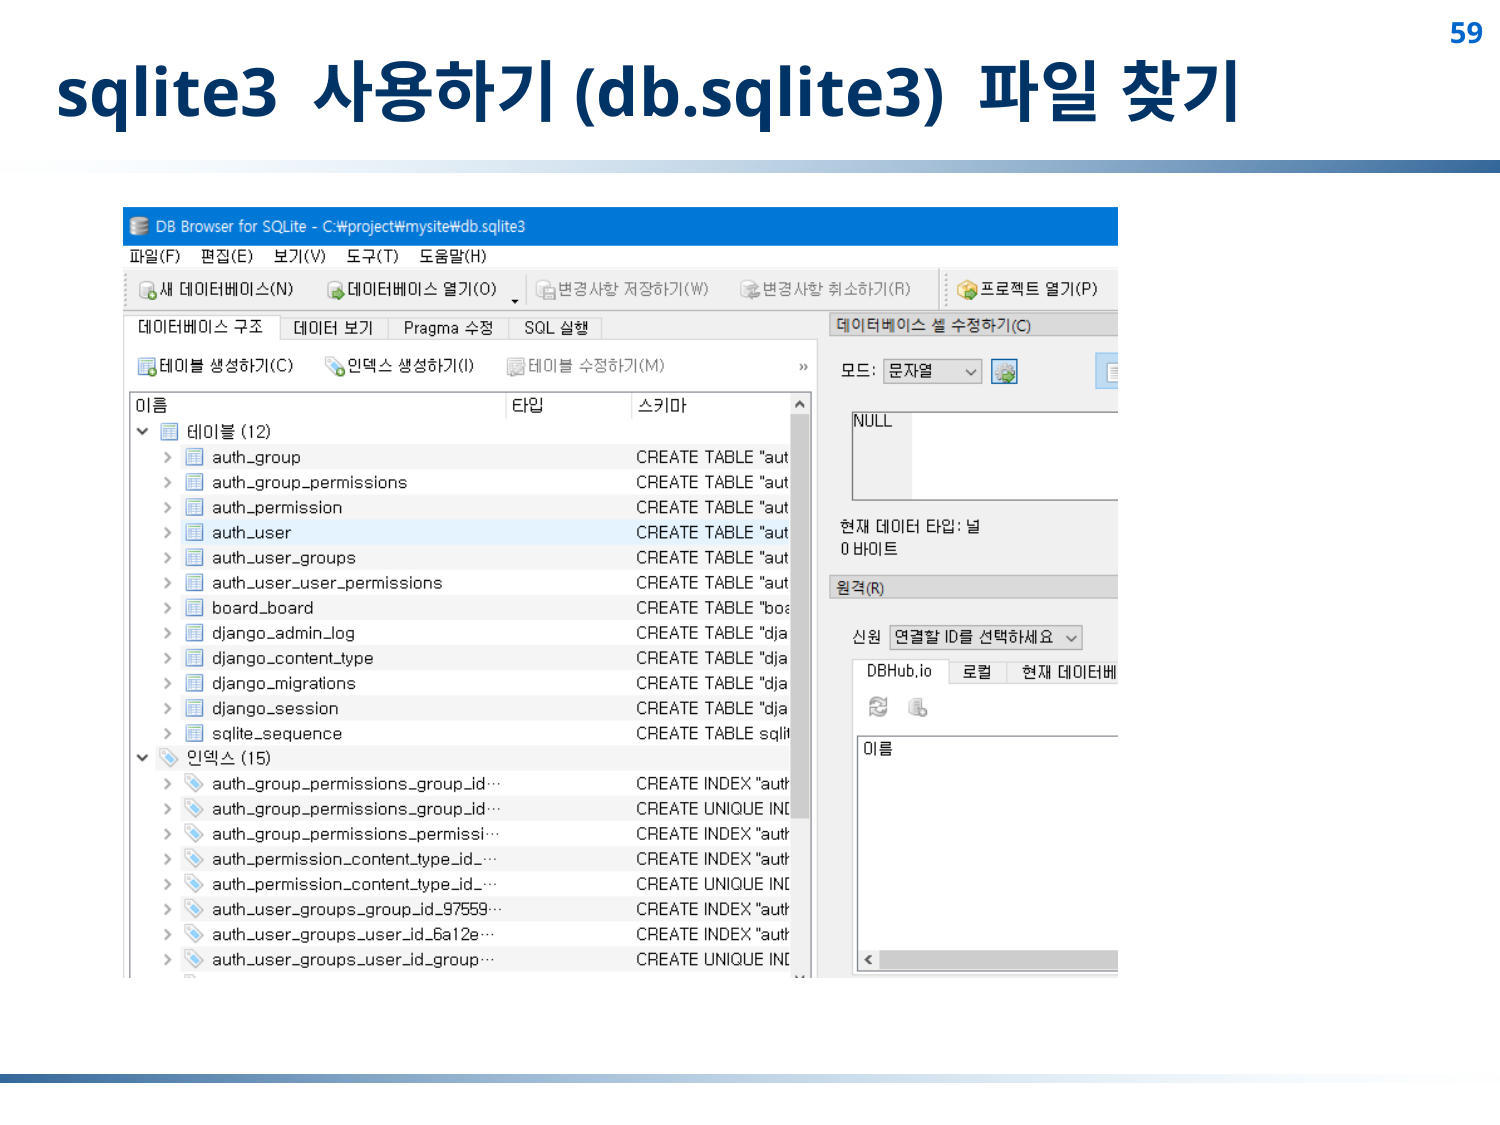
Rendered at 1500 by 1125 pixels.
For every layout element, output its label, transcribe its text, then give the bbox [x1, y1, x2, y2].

title sqlite3 사용하기(db.sqlite3) 파일 찾기 [41, 19, 1424, 161]
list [123, 207, 1118, 978]
